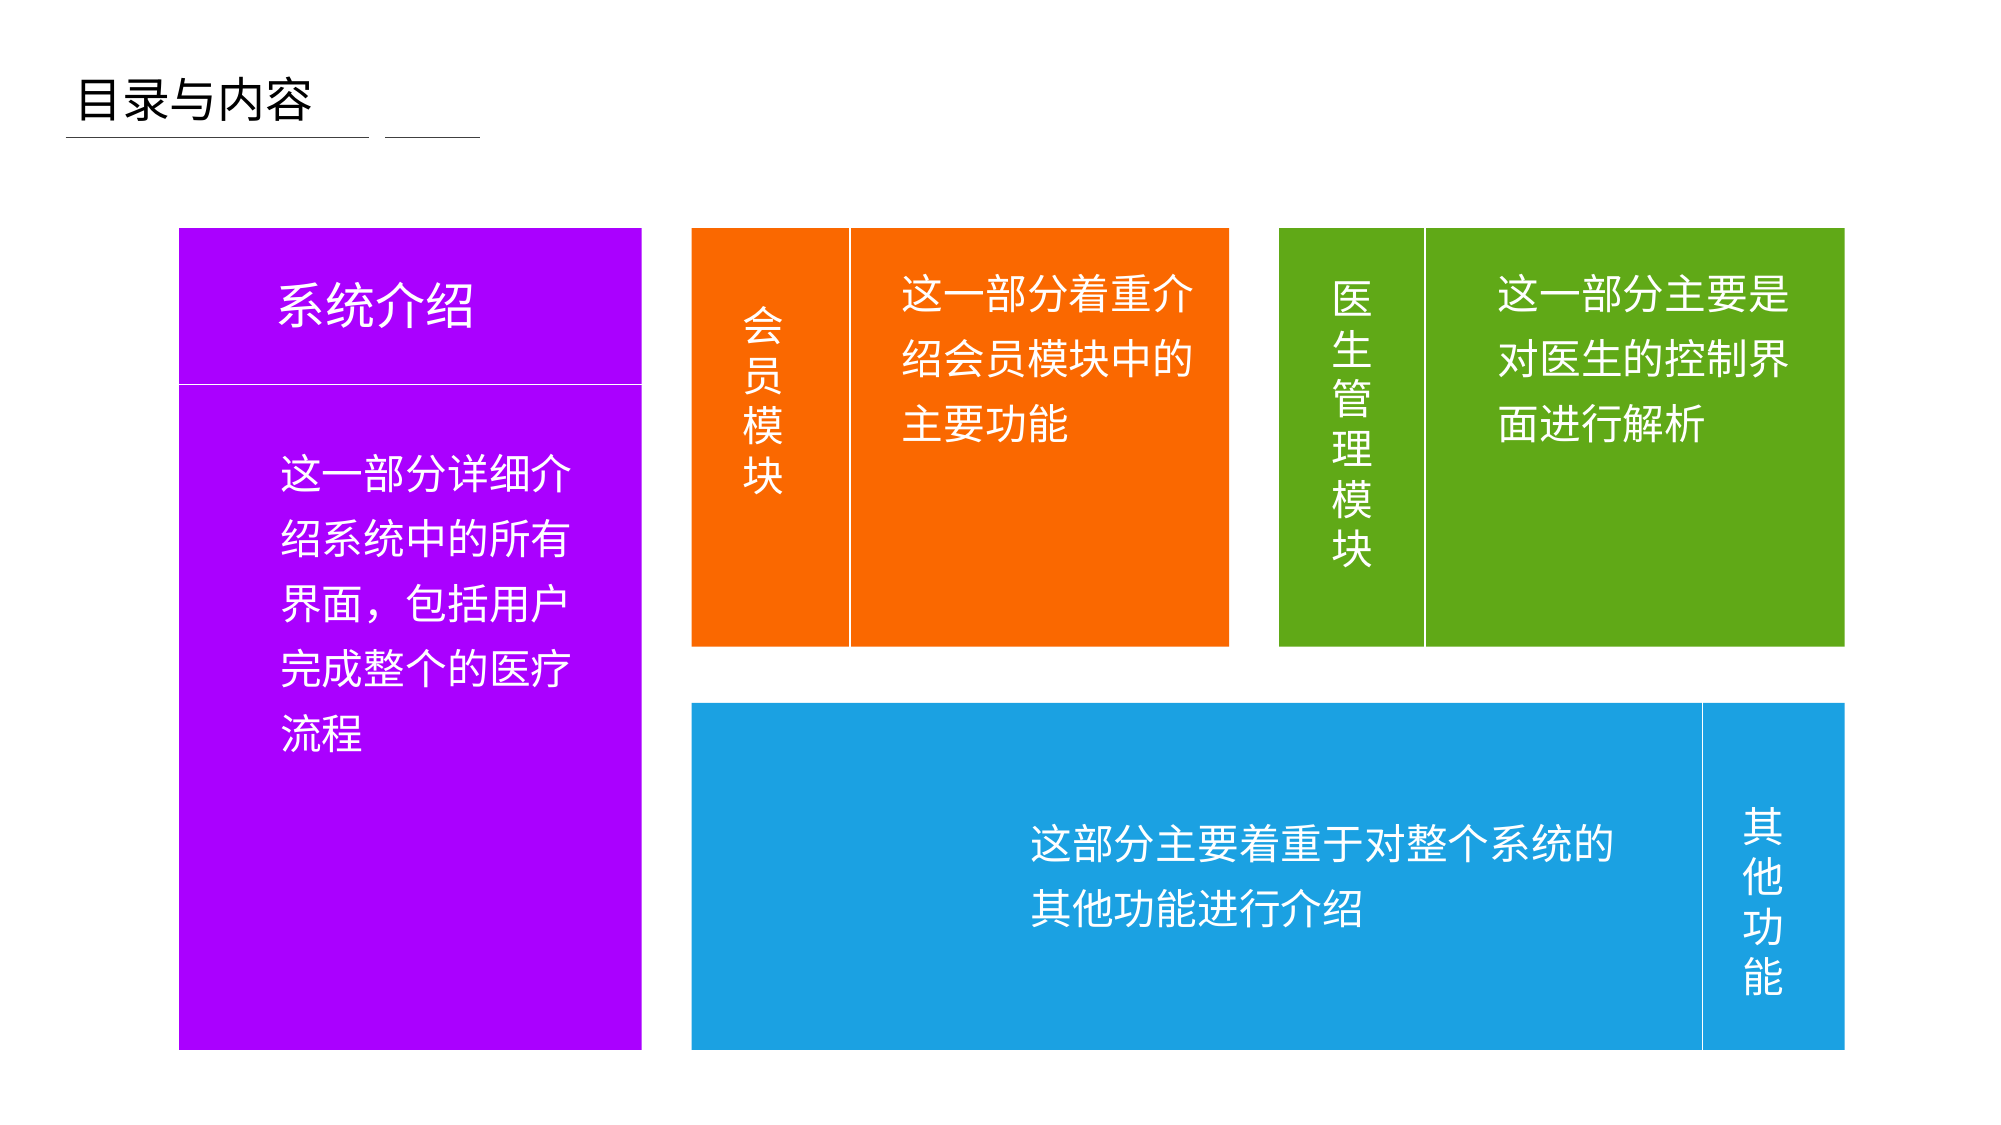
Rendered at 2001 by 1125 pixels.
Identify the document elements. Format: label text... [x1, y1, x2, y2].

text_box 这一部分着重介绍会员模块中的主要功能 [890, 247, 1209, 454]
text_box [691, 227, 1230, 648]
text_box [691, 702, 1702, 1051]
title 目录与内容 [59, 59, 953, 138]
text_box [1278, 227, 1846, 648]
text_box [178, 227, 643, 1051]
text_box 这一部分详细介绍系统中的所有界面，包括用户完成整个的医疗流程 [268, 427, 587, 764]
text_box 其他功能 [1727, 793, 1796, 1008]
text_box 这一部分主要是对医生的控制界面进行解析 [1486, 247, 1805, 454]
text_box 这部分主要着重于对整个系统的其他功能进行介绍 [1019, 796, 1653, 938]
text_box [1703, 702, 1846, 1051]
text_box 医生管理模块 [1316, 265, 1394, 581]
text_box 会员模块 [727, 292, 811, 508]
text_box 系统介绍 [260, 267, 618, 342]
